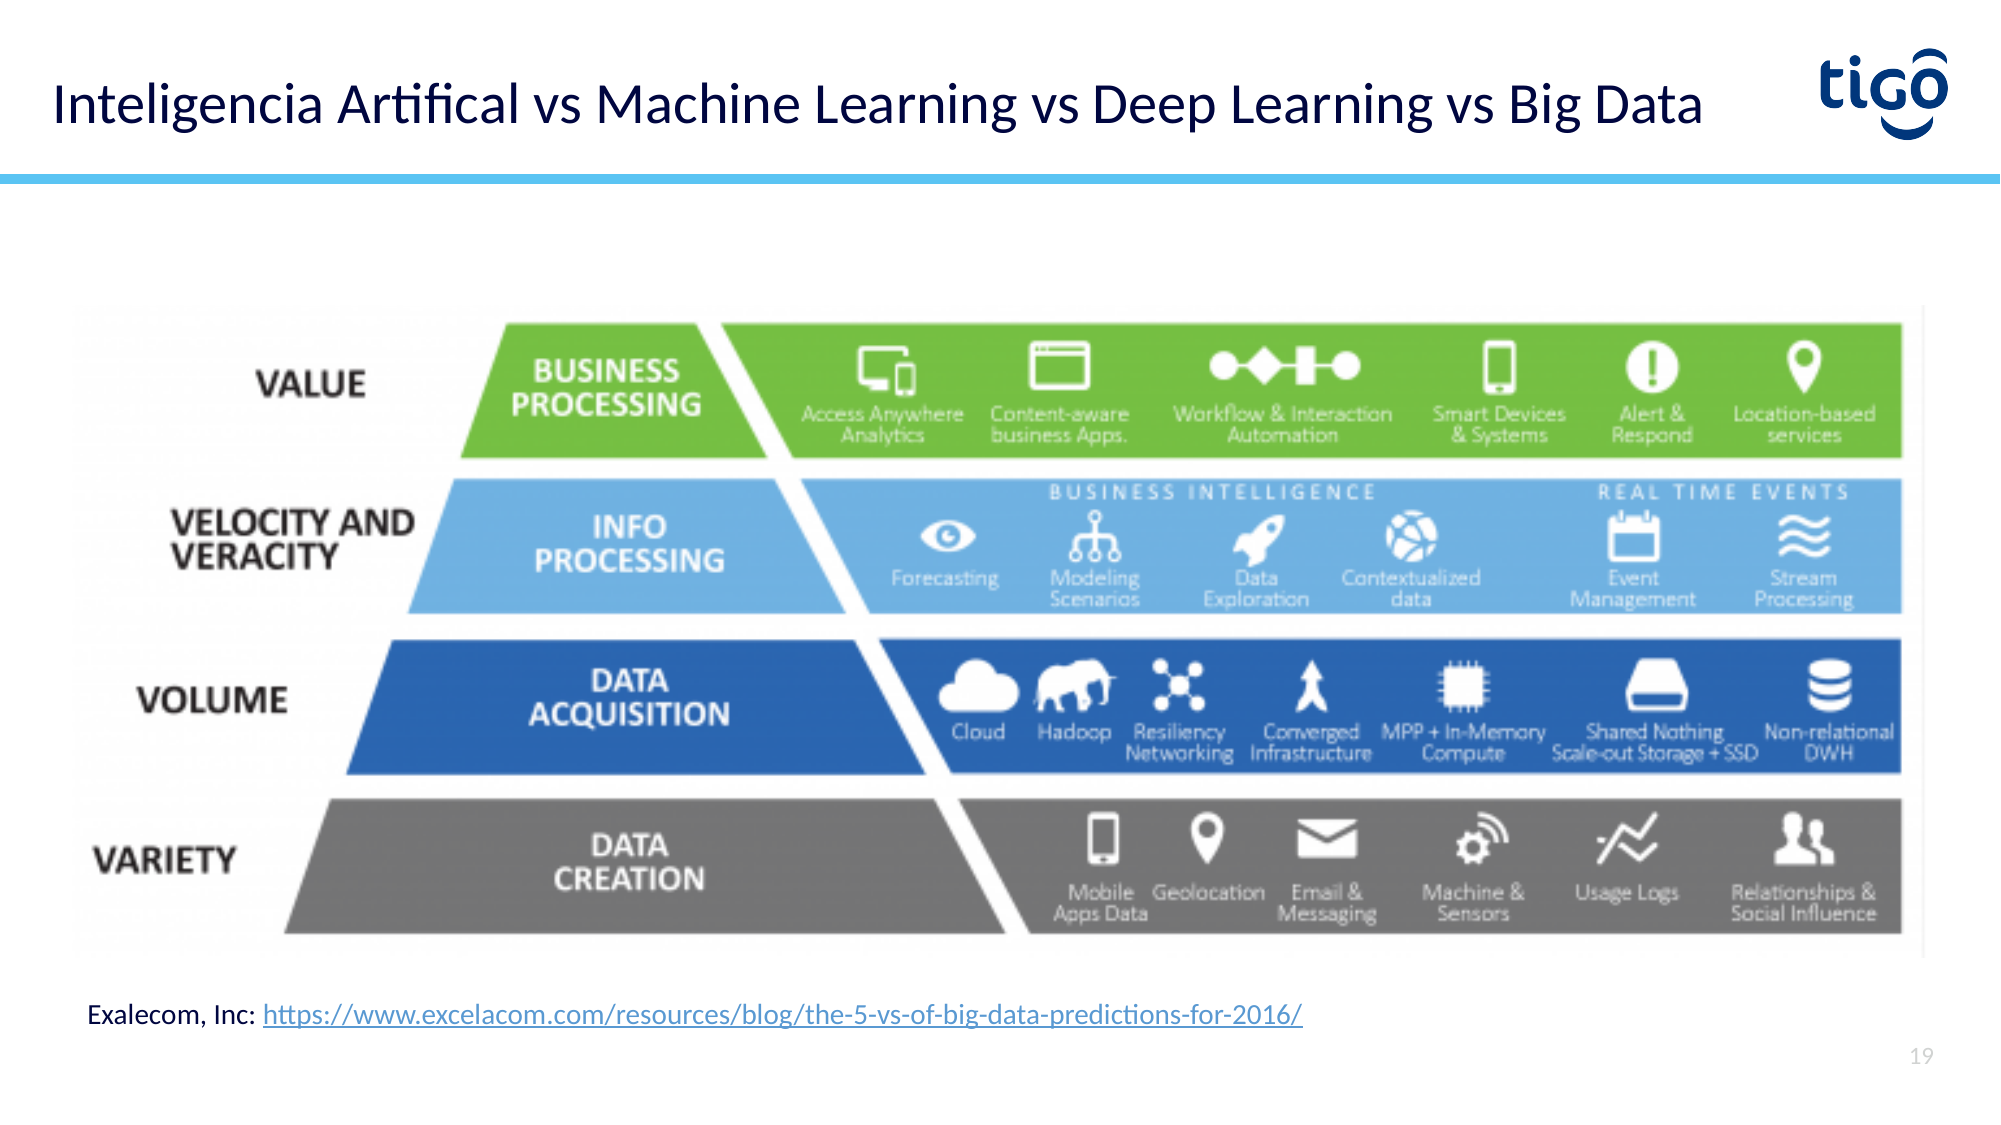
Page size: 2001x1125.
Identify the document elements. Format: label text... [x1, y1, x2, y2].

text_box Exalecom, Inc: https://www.excelacom.com/resources/blog/the-5-vs-of-big-data-predictions-for-2016/ [72, 987, 1963, 1038]
slide_number 19 [1893, 1038, 1946, 1081]
list Inteligencia Artifical vs Machine Learning vs Deep Learning vs Big Data [52, 65, 1759, 142]
picture [1805, 25, 1976, 163]
picture [72, 305, 1928, 958]
